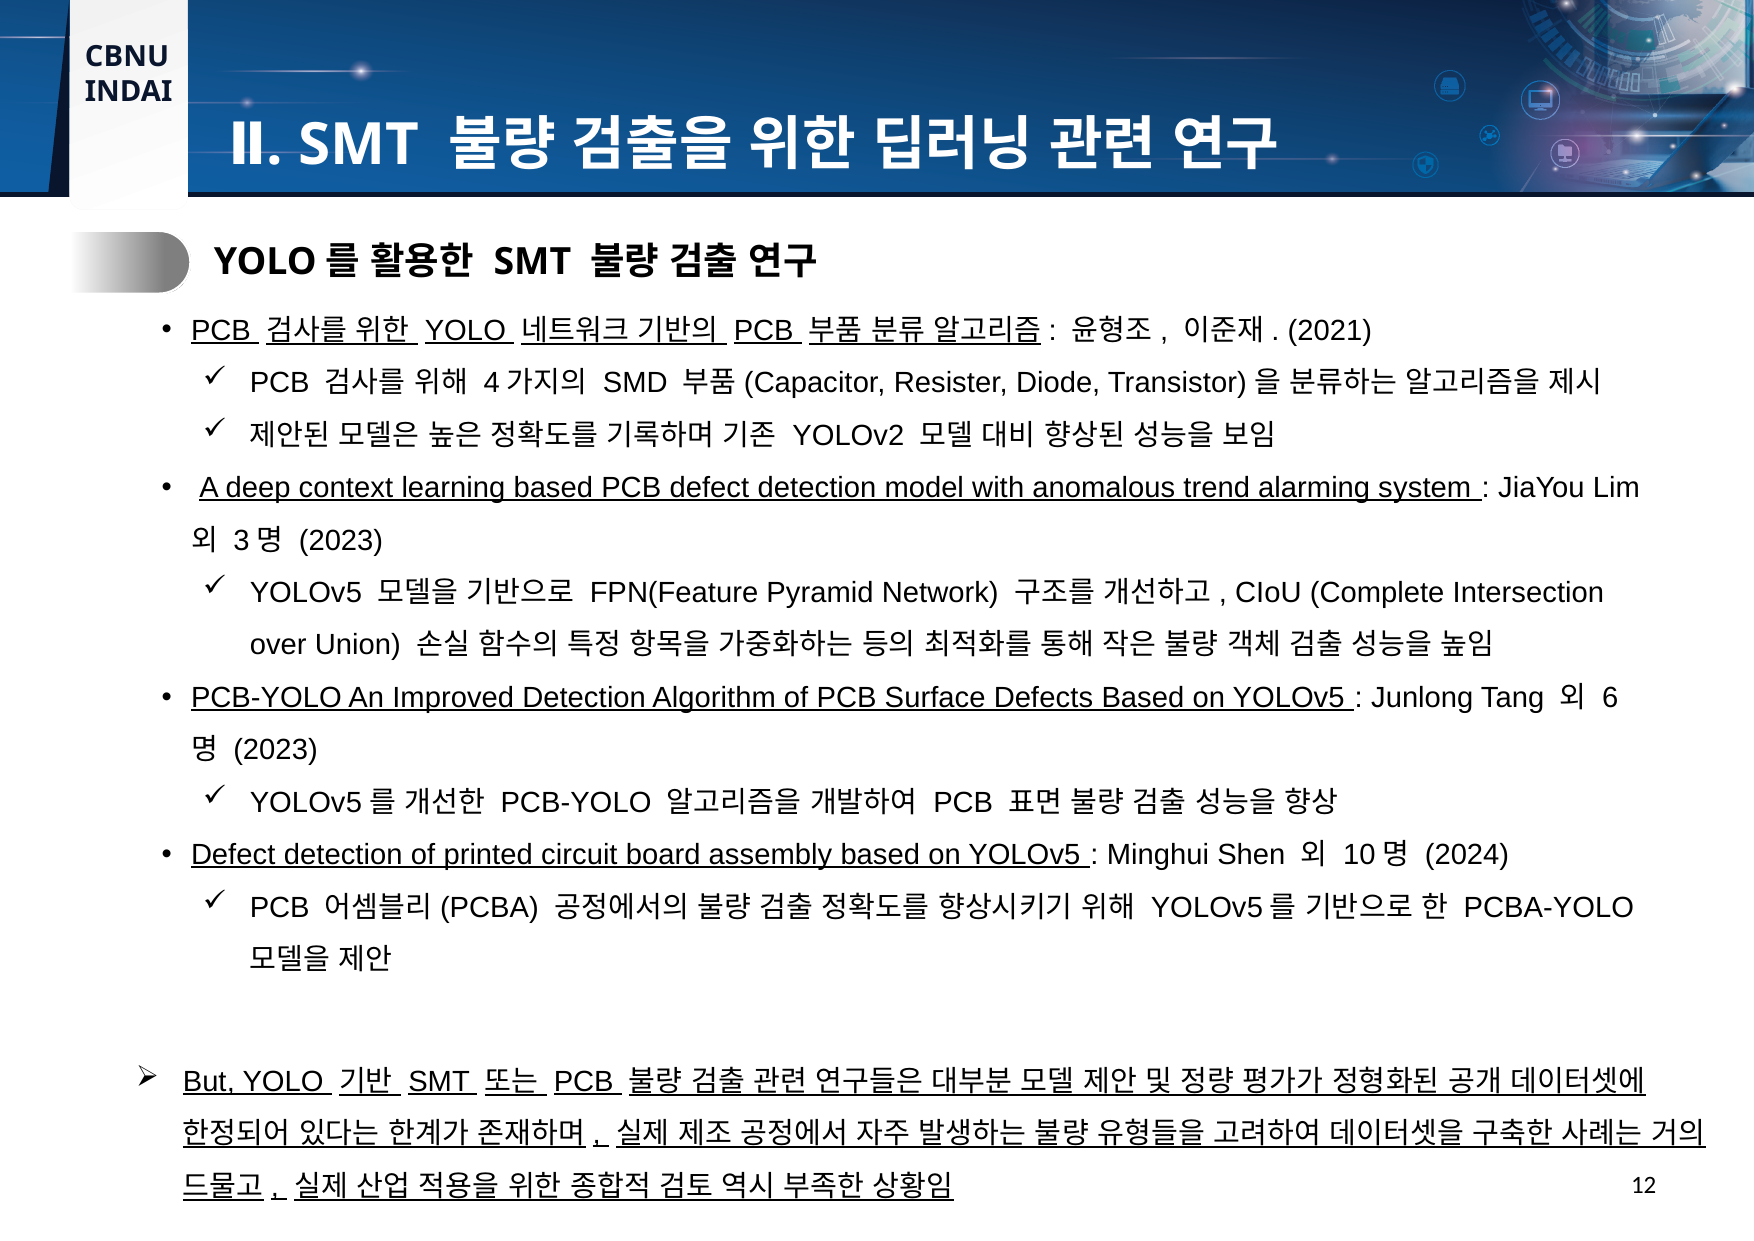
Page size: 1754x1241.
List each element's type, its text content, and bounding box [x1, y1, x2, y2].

picture [0, 0, 69, 192]
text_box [70, 230, 1109, 294]
text_box But, YOLO 기반 SMT 또는 PCB 불량 검출 관련 연구들은 대부분 모델 제안 및 정량 평가가 정형화된 공개 데이터셋에 한정되어 있다는 한계가 존재하며, 실제 제조 공정에서 자주 발생하는 불량 유형들을 고려하여 데이터셋을 구축한 사례는 거의 드물고, 실제 산업 적용을 위한 종합적 검토 역시 부족한 상황임 [46, 1037, 1754, 1210]
picture [188, 0, 1754, 192]
text_box Ⅱ. SMT 불량 검출을 위한 딥러닝 관련 연구 [213, 98, 1522, 184]
text_box PCB 검사를 위한 YOLO 네트워크 기반의 PCB 부품 분류 알고리즘: 윤형조, 이준재. (2021) PCB 검사를 위해 4가지의 SMD 부품(Capacitor, Resister, Diode, Transistor)을 분류하는 알고리즘을 제시 제안된 모델은 높은 정확도를 기록하며 기존 YOLOv2 모델 대비 향상된 성능을 보임 A deep context learning based PCB defect detection model with anomalous trend alarming system : JiaYou Lim 외 3명 (2023) YOLOv5 모델을 기반으로 FPN(Feature Pyramid Network) 구조를 개선하고, CIoU (Complete Intersection over Union) 손실 함수의 특정 항목을 가중화하는 등의 최적화를 통해 작은 불량 객체 검출 성능을 높임 PCB-YOLO An Improved Detection Algorithm of PCB Surface Defects Based on YOLOv5 : Junlong Tang 외 6명 (2023) YOLOv5를 개선한 PCB-YOLO 알고리즘을 개발하여 PCB 표면 불량 검출 성능을 향상 Defect detection of printed circuit board assembly based on YOLOv5 : Minghui Shen 외 10명 (2024) PCB 어셈블리(PCBA) 공정에서의 불량 검출 정확도를 향상시키기 위해 YOLOv5를 기반으로 한 PCBA-YOLO 모델을 제안 [146, 286, 1663, 983]
